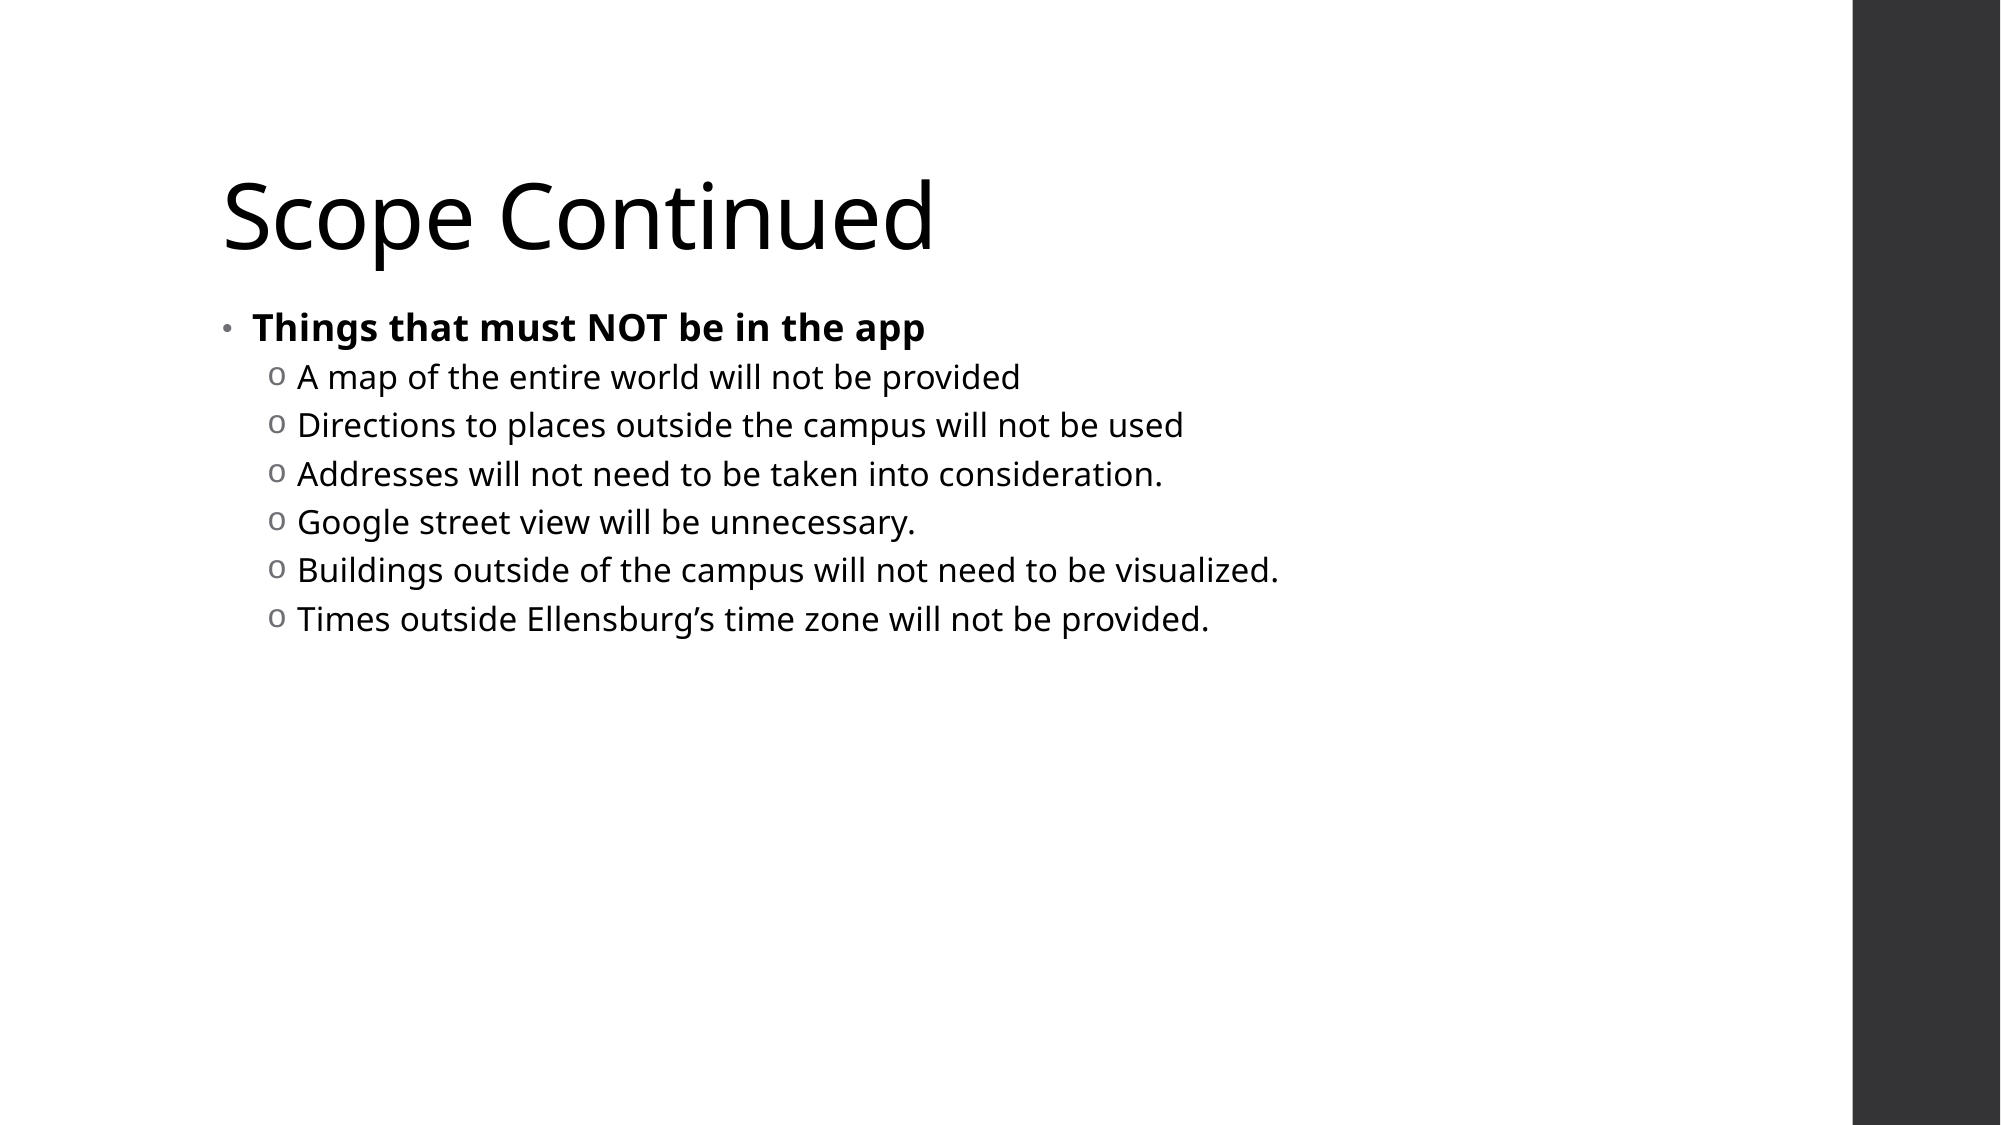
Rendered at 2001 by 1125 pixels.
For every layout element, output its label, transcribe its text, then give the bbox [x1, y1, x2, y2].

title Scope Continued [206, 60, 1797, 278]
list Things that must NOT be in the app A map of the entire world will not be provided Directions to places outside the campus will not be used Addresses will not need to be taken into consideration. Google street view will be unnecessary. Buildings outside of the campus will not need to be visualized. Times outside Ellensburg’s time zone will not be provided. [206, 299, 1617, 1014]
